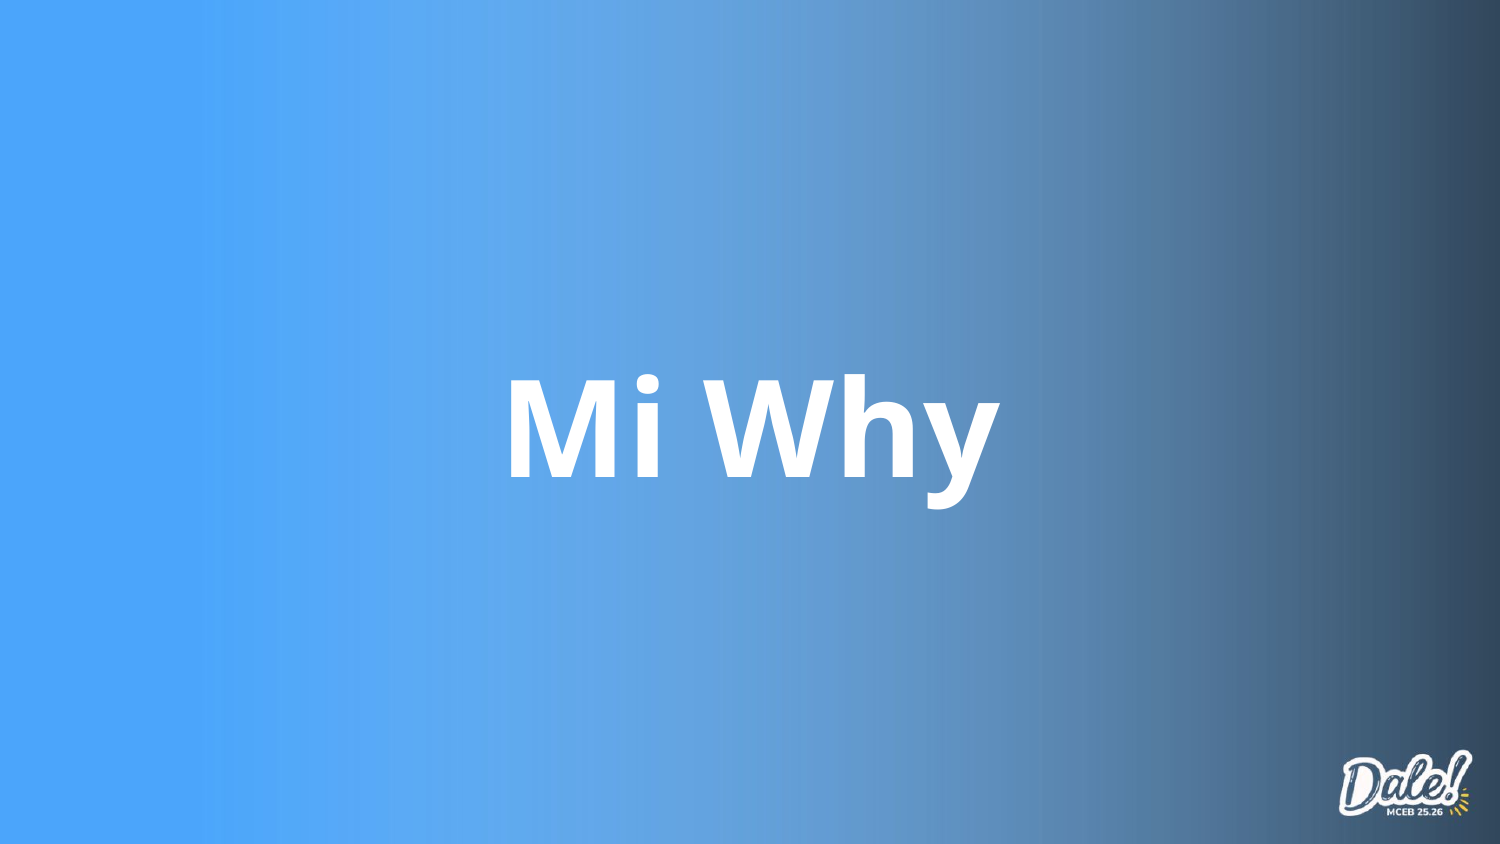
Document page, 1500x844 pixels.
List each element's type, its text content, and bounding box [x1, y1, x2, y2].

text_box Mi Why [76, 372, 1424, 472]
picture [0, 0, 1500, 844]
